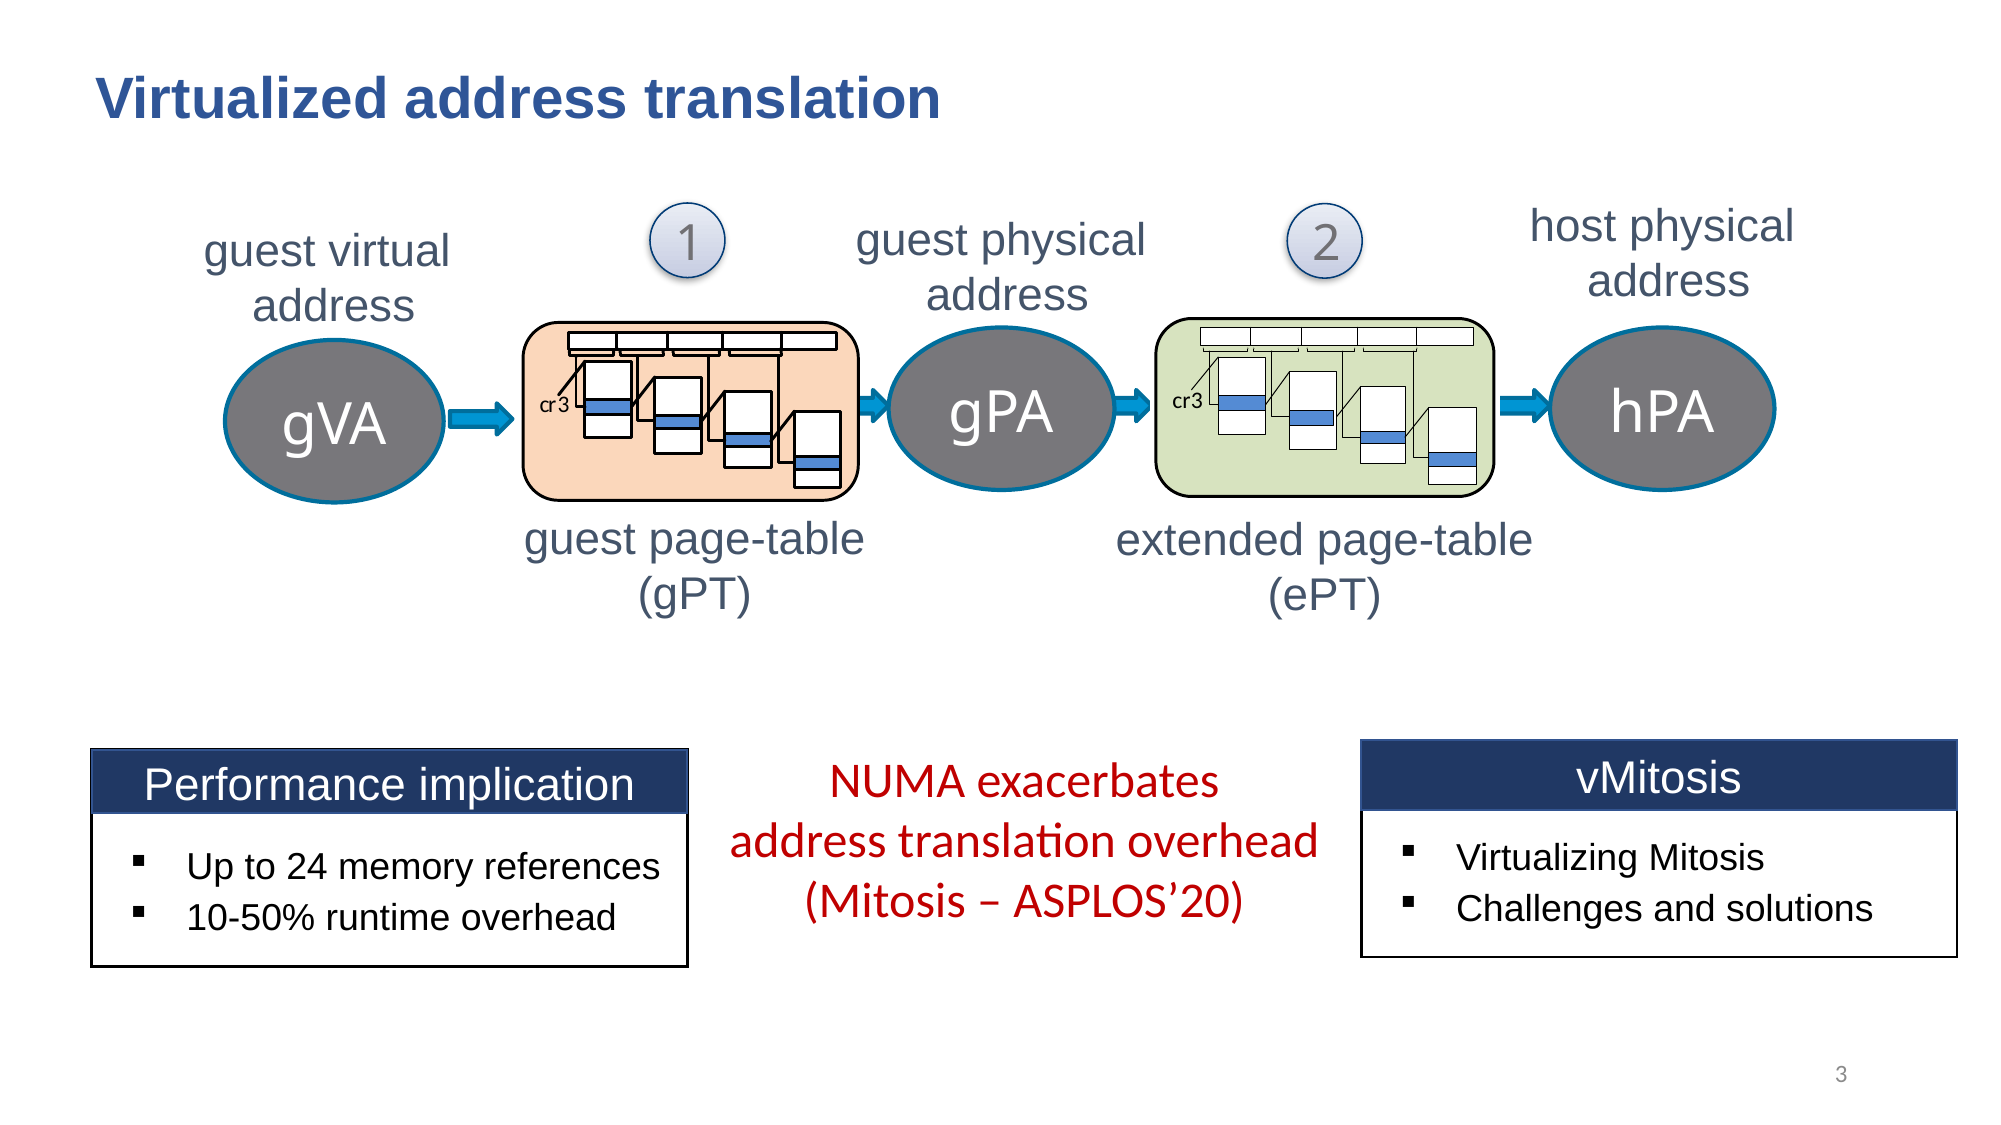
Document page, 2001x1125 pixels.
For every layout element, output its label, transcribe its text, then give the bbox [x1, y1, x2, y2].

text_box guest virtual address [164, 213, 503, 339]
text_box [1114, 389, 1149, 422]
text_box gPA [888, 327, 1115, 490]
text_box [1500, 389, 1550, 422]
text_box gVA [224, 339, 444, 503]
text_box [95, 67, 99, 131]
slide_number 3 [1412, 1048, 1863, 1103]
text_box extended page-table (ePT) [1024, 502, 1626, 628]
text_box [99, 42, 1900, 230]
text_box [863, 389, 888, 422]
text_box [1309, 739, 1958, 1048]
text_box hPA [1550, 327, 1775, 490]
text_box 1 [649, 202, 725, 278]
text_box guest page-table (gPT) [405, 500, 985, 626]
text_box host physical address [1499, 187, 1825, 313]
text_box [1149, 312, 1500, 503]
text_box guest physical address [819, 202, 1183, 328]
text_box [40, 749, 688, 1058]
text_box 2 [1287, 203, 1363, 279]
text_box NUMA exacerbates address translation overhead (Mitosis – ASPLOS’20) [681, 739, 1309, 935]
text_box [449, 403, 512, 435]
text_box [512, 314, 863, 505]
